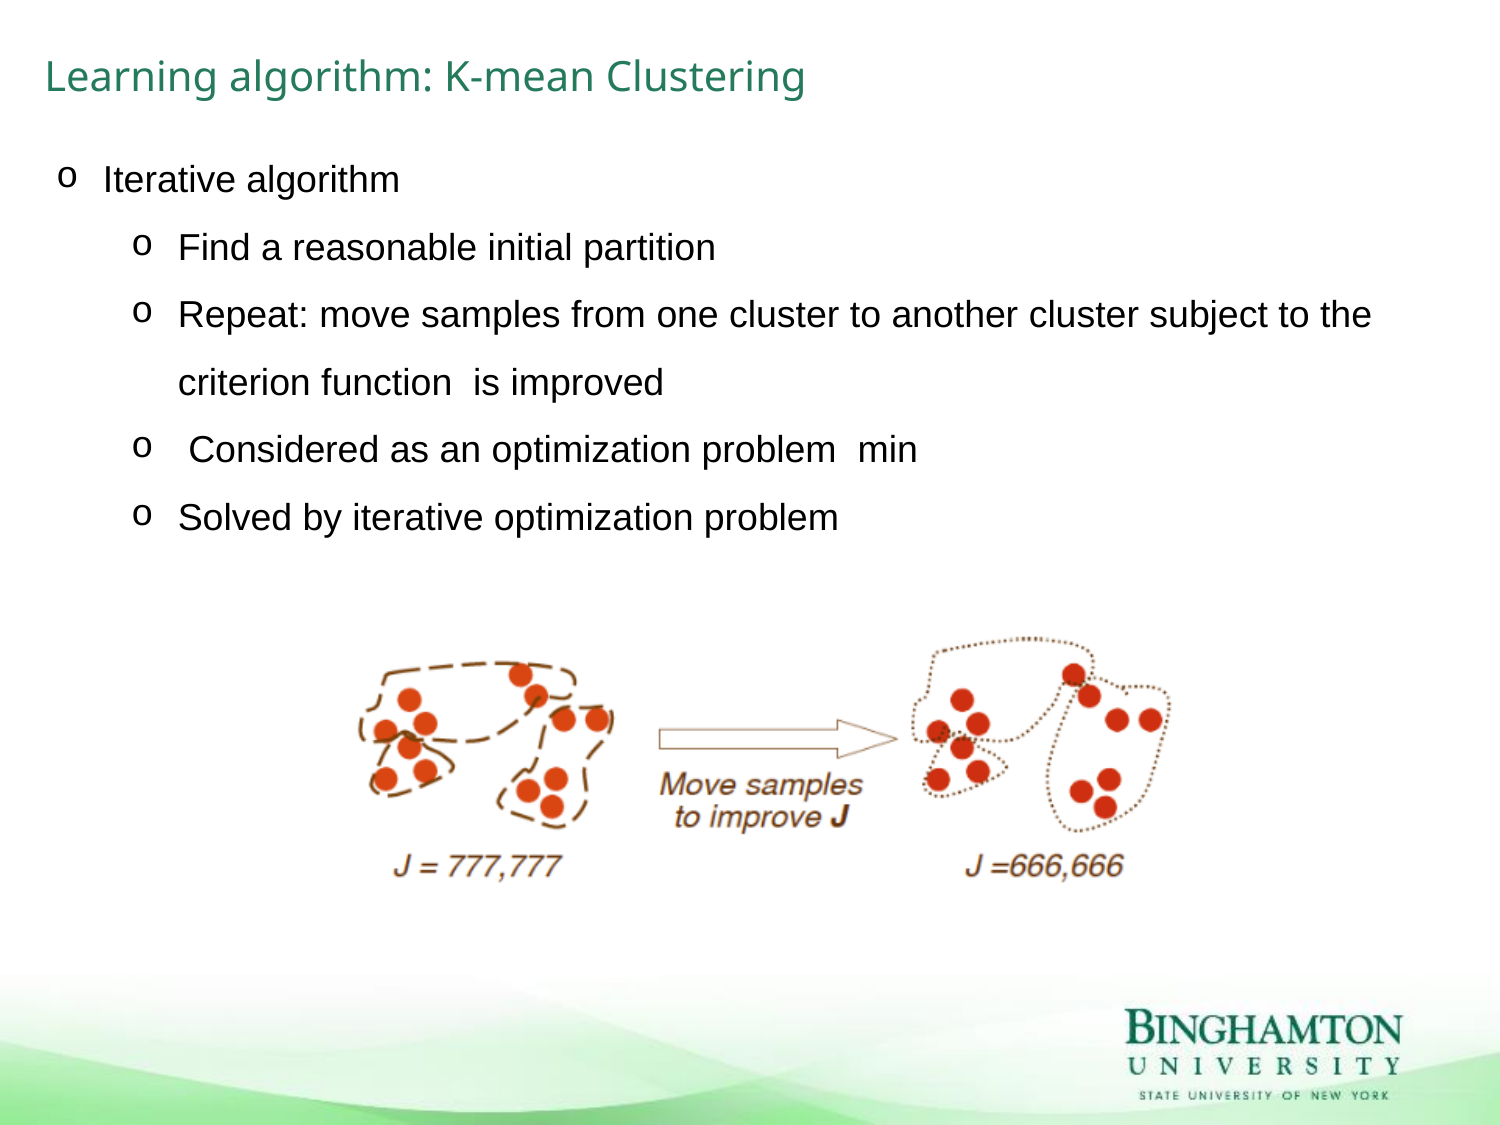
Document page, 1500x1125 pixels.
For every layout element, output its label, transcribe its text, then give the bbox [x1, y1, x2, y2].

title Learning algorithm: K-mean Clustering [29, 42, 1455, 126]
picture [0, 0, 1500, 1125]
